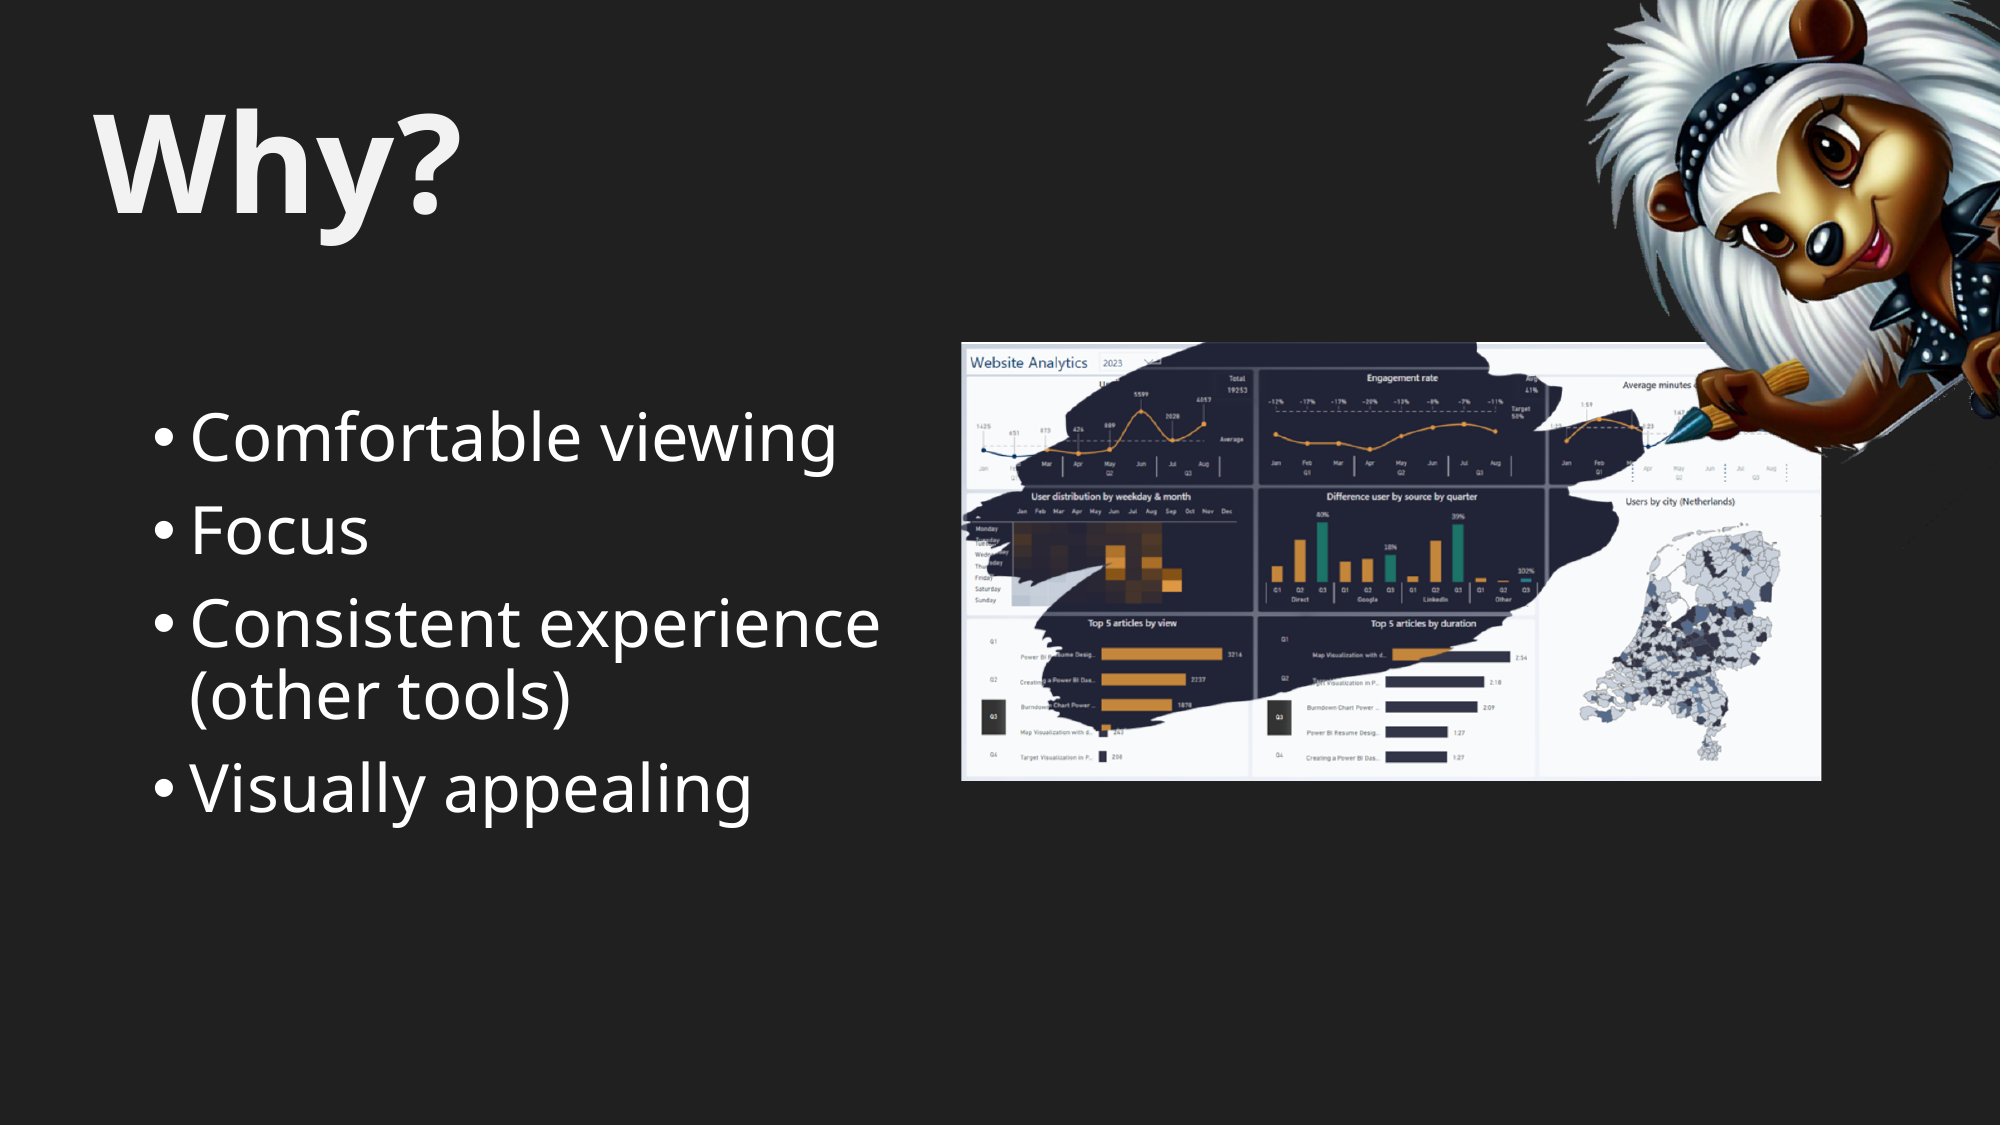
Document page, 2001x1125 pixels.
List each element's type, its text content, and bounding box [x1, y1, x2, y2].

title Why? [78, 0, 1519, 339]
text_box Comfortable viewing Focus Consistent experience (other tools) Visually appealing [137, 213, 1863, 1014]
picture [960, 0, 2000, 781]
